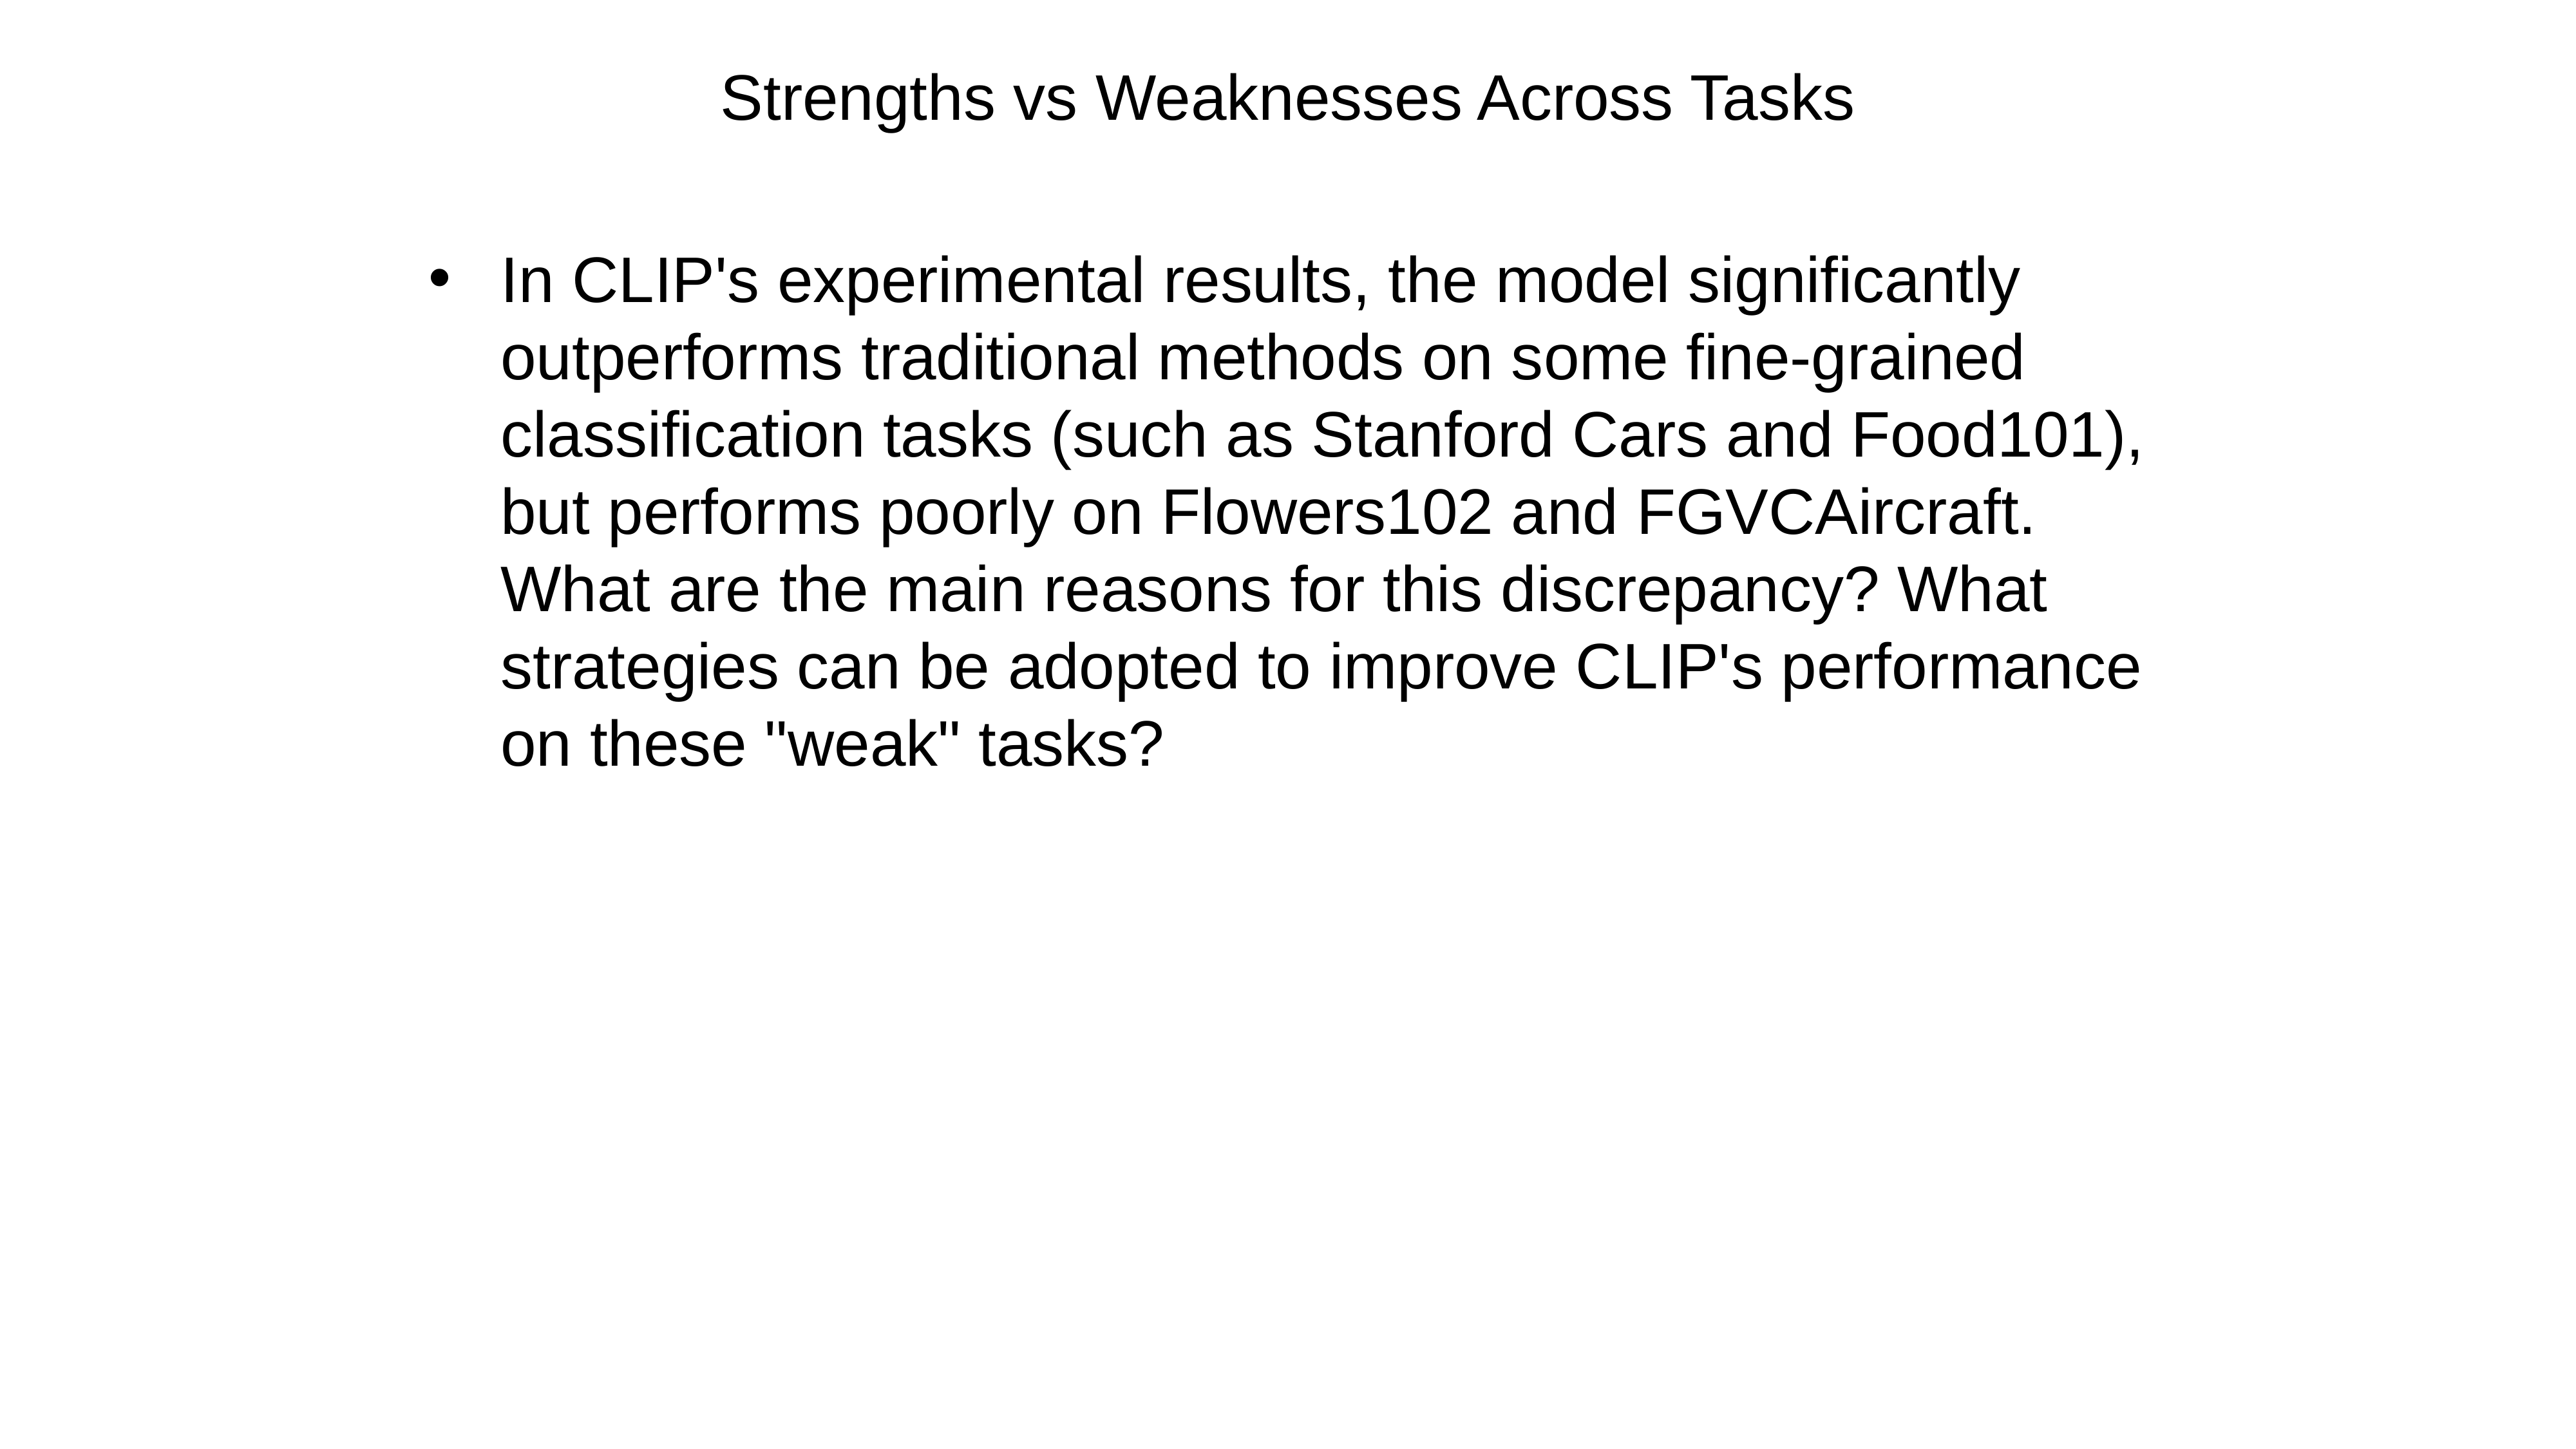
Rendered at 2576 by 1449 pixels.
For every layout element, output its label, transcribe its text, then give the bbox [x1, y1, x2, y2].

title Strengths vs Weaknesses Across Tasks [418, 0, 2158, 189]
list In CLIP's experimental results, the model significantly outperforms traditional methods on some fine-grained classification tasks (such as Stanford Cars and Food101), but performs poorly on Flowers102 and FGVCAircraft. What are the main reasons for this discrepancy? What strategies can be adopted to improve CLIP's performance on these "weak" tasks? [418, 228, 2158, 1295]
